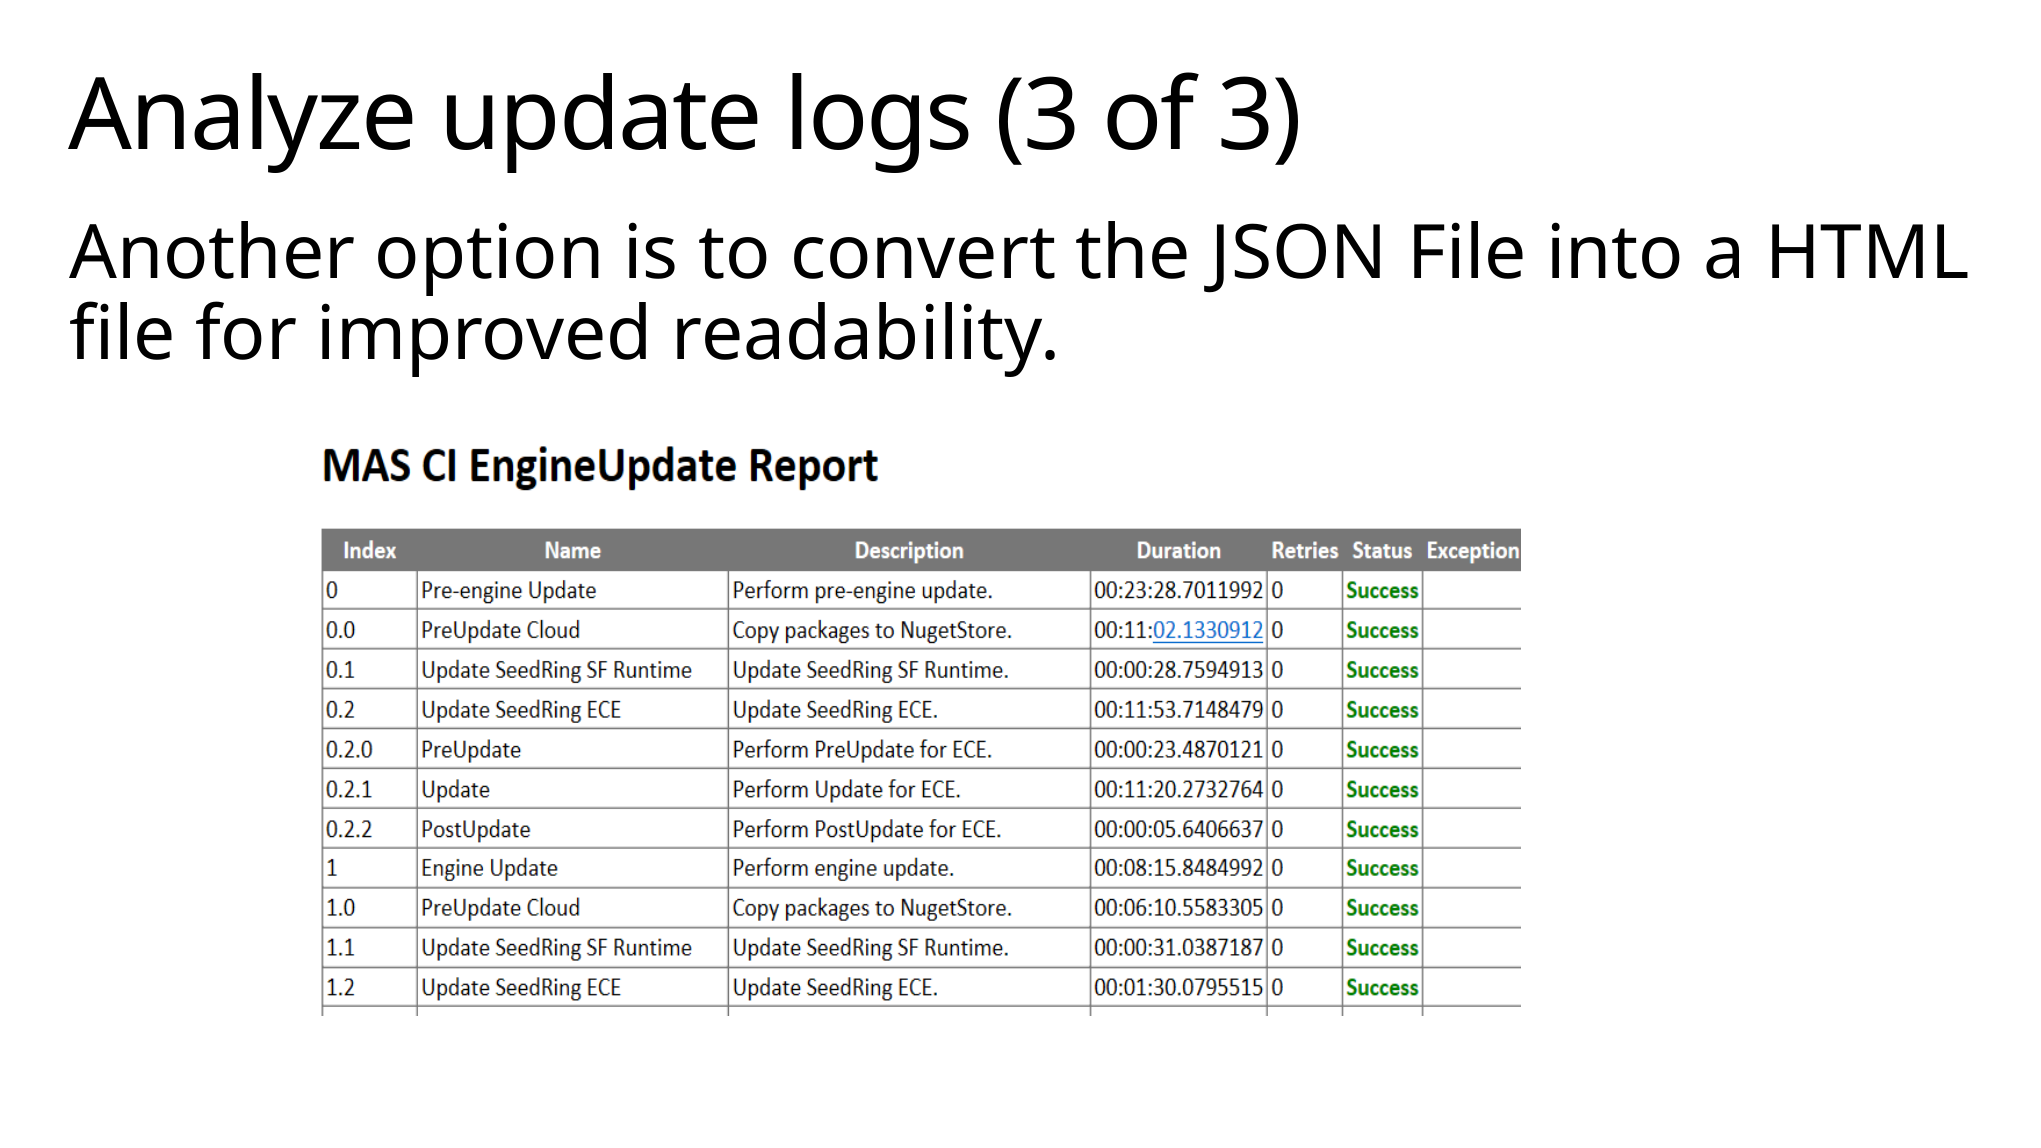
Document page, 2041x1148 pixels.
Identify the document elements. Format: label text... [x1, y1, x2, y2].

list Another option is to convert the JSON File into a HTML file for improved readability. [45, 198, 1996, 499]
title Analyze update logs (3 of 3) [45, 48, 1996, 198]
picture [317, 435, 1521, 1017]
